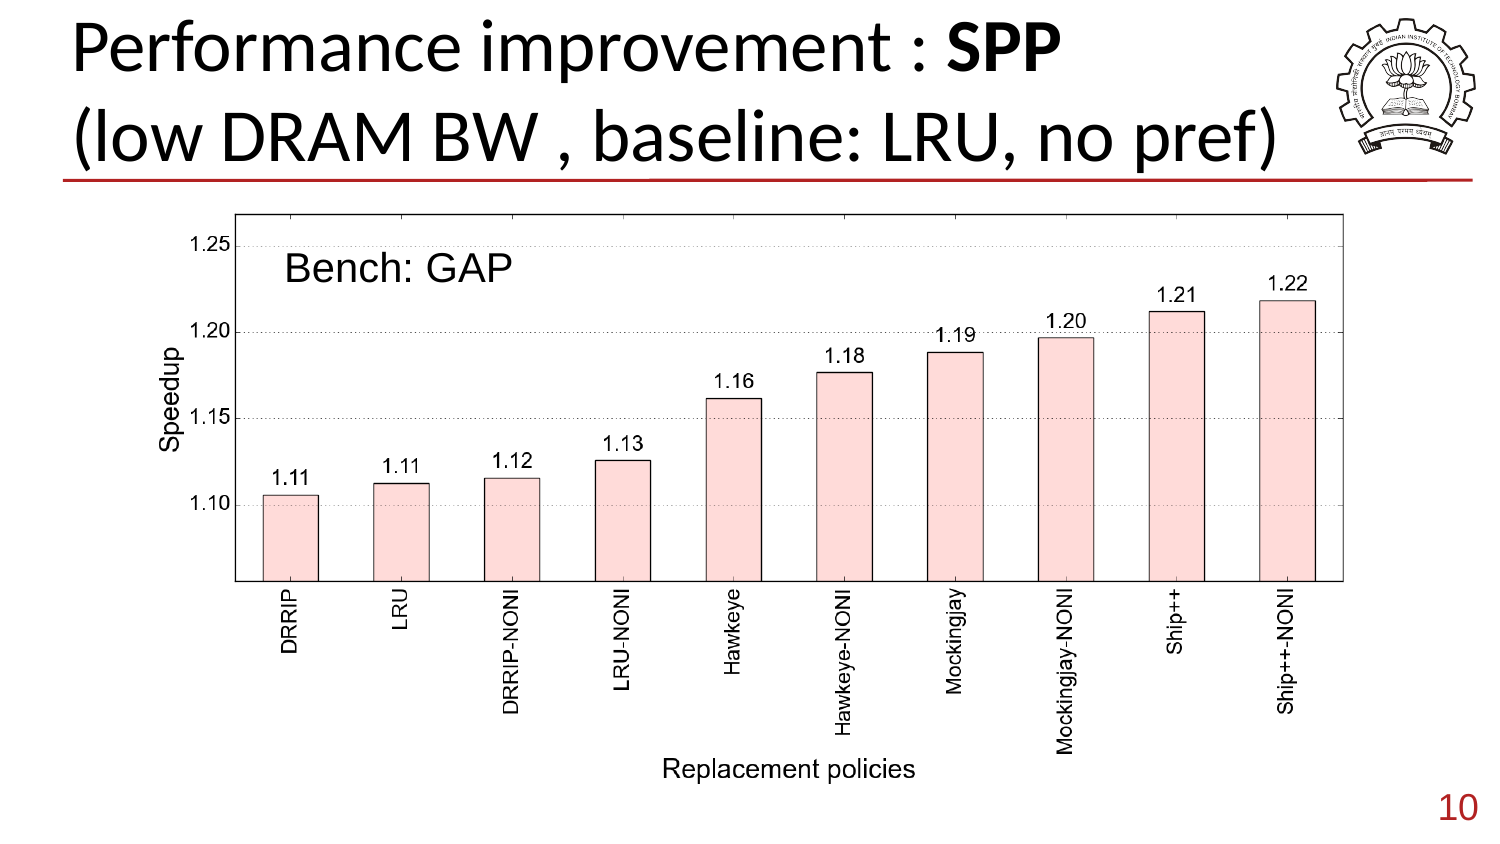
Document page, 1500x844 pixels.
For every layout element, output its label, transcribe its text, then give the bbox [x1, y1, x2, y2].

picture [149, 206, 1351, 791]
text_box [0, 0, 493, 65]
title Performance improvement : SPP (low DRAM BW , baseline: LRU, no pref) [56, 0, 1442, 188]
picture [1442, 18, 1476, 155]
slide_number 10 [1388, 773, 1494, 838]
